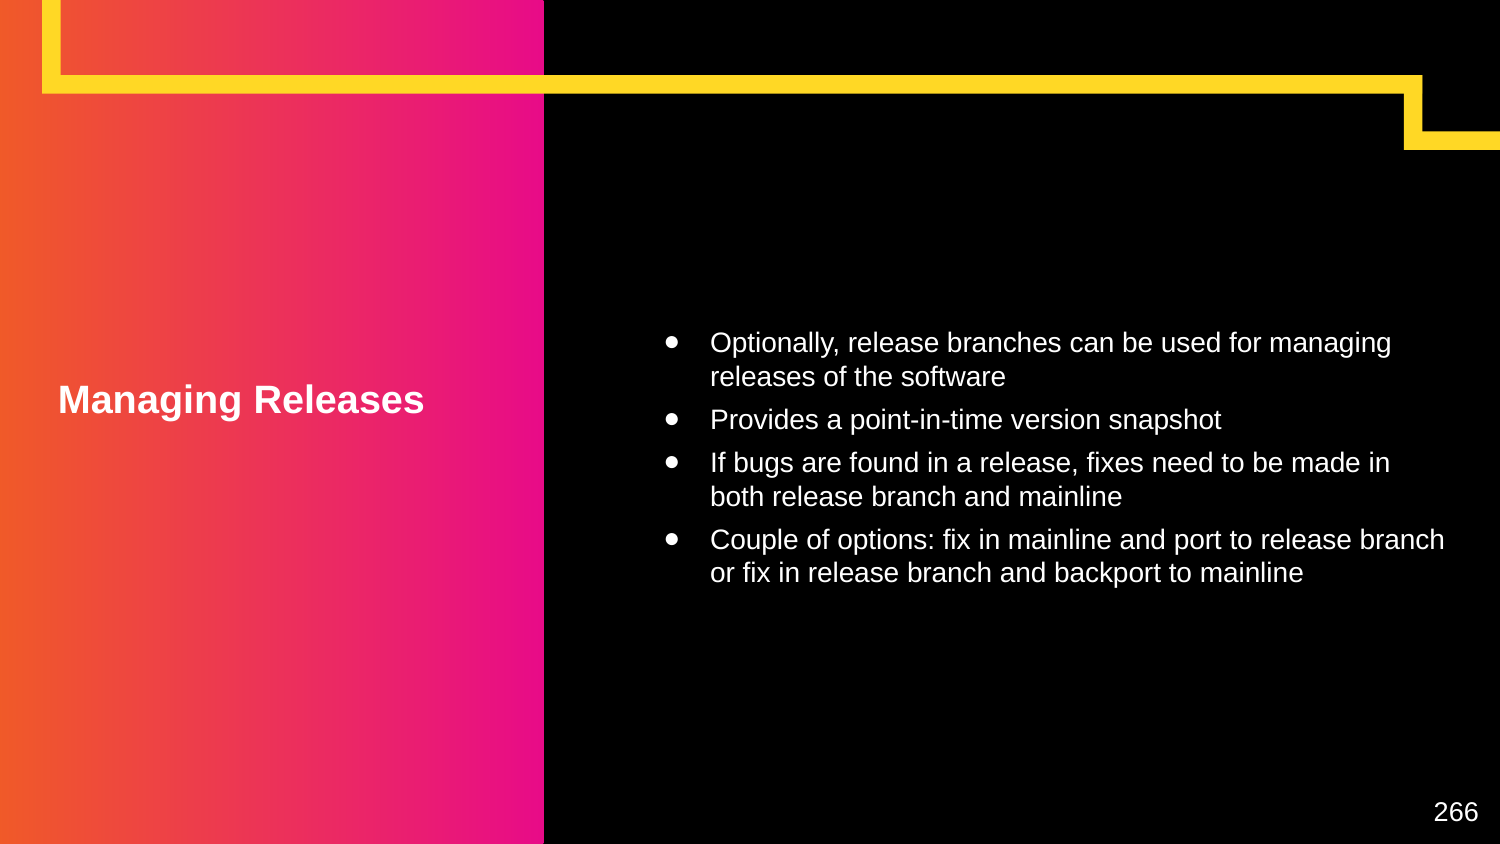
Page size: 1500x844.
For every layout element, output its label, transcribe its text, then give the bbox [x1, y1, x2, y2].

title Managing Releases [42, 343, 433, 430]
text_box Optionally, release branches can be used for managing releases of the software Provides a point-in-time version snapshot If bugs are found in a release, fixes need to be made in both release branch and mainline Couple of options: fix in mainline and port to release branch or fix in release branch and backport to mainline [634, 316, 1462, 596]
slide_number 266 [1403, 779, 1494, 844]
